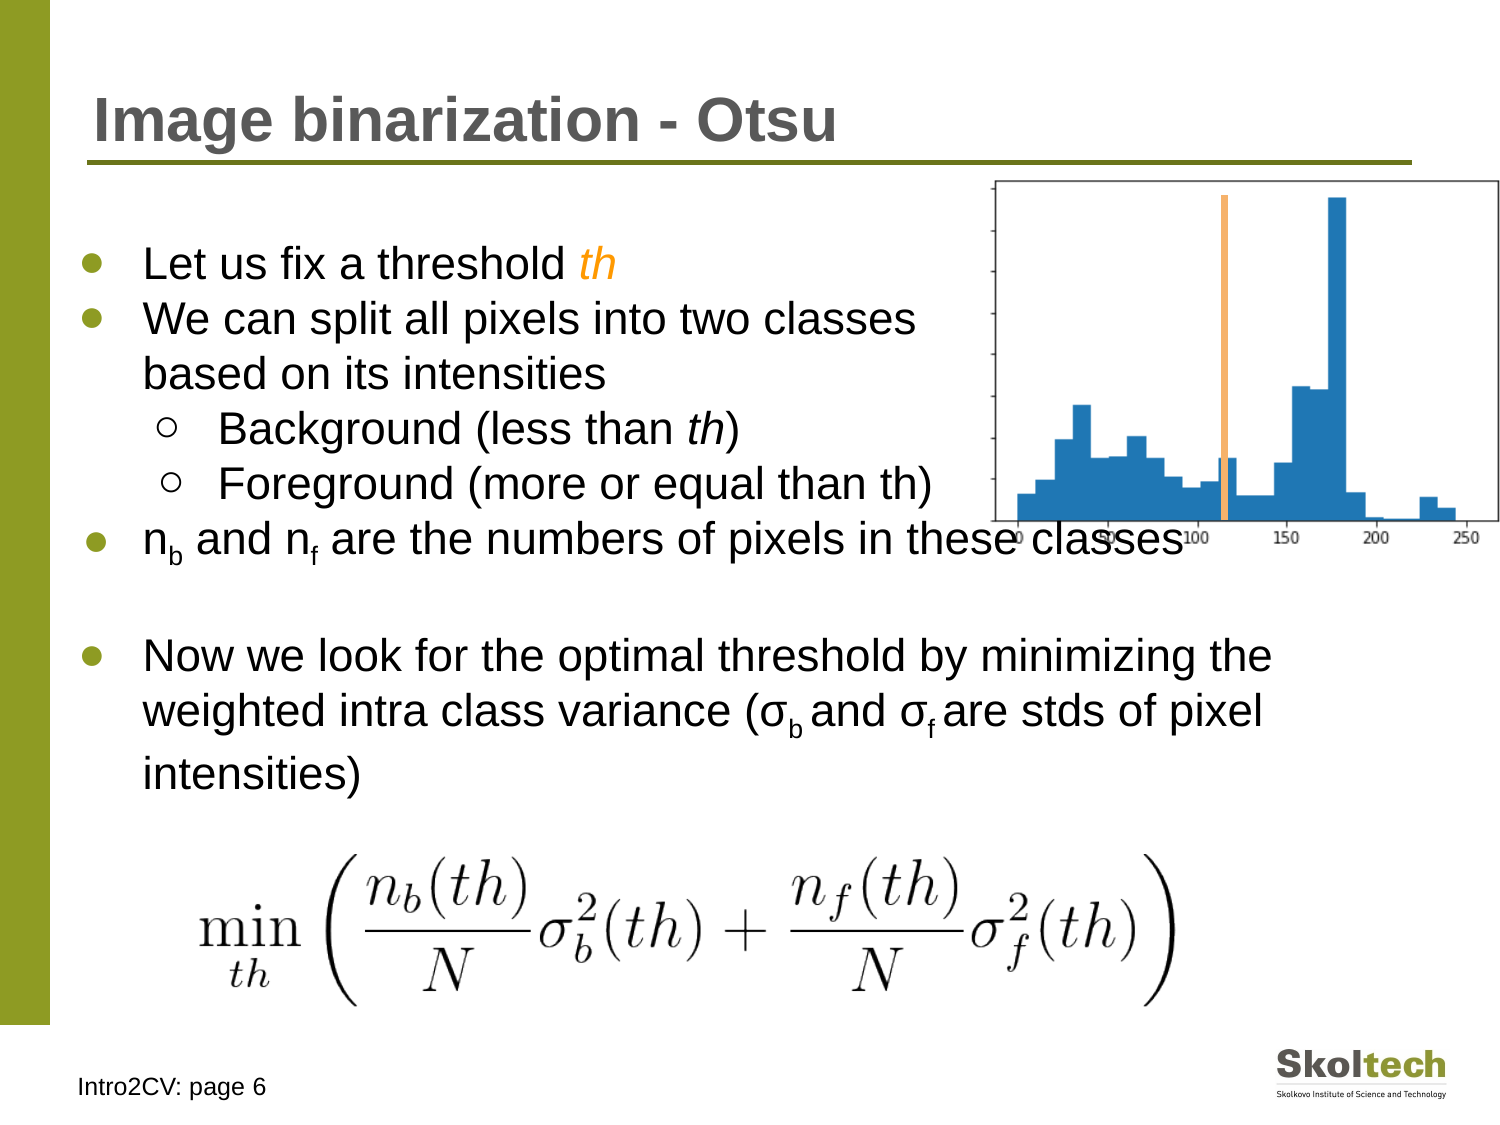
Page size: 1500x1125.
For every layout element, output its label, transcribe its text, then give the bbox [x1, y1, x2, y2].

text_box Let us fix a threshold th We can split all pixels into two classes based on its intensities Background (less than th) Foreground (more or equal than th) nb and nf are the numbers of pixels in these classes Now we look for the optimal threshold by minimizing the weighted intra class variance (σb and σf are stds of pixel intensities) [52, 218, 983, 542]
title Image binarization - Otsu [78, 46, 1418, 163]
picture [988, 164, 1500, 558]
picture [198, 853, 1176, 1008]
slide_number Intro2CV: page ‹#› [62, 1062, 405, 1125]
picture [1275, 1049, 1450, 1100]
